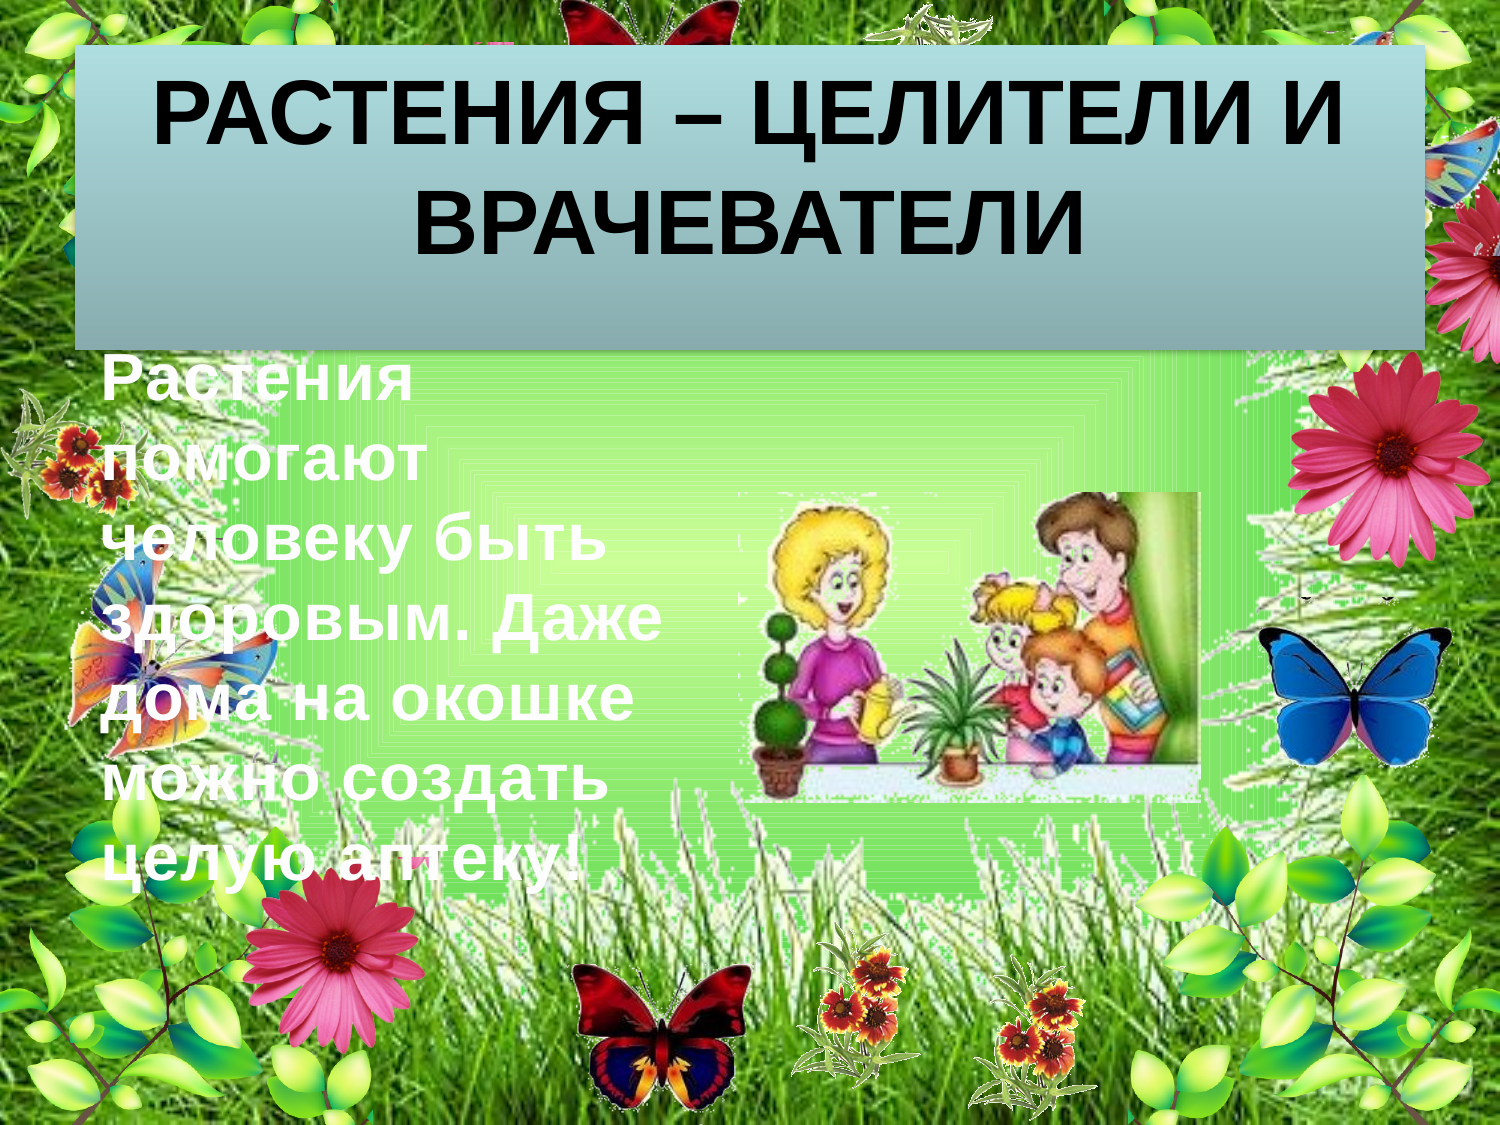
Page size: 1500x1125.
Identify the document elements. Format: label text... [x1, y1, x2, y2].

title Растения – целители и врачеватели [75, 45, 1425, 350]
picture [0, 0, 1500, 1125]
list Растения помогают человеку быть здоровым. Даже дома на окошке можно создать целую аптеку! [29, 326, 762, 1047]
